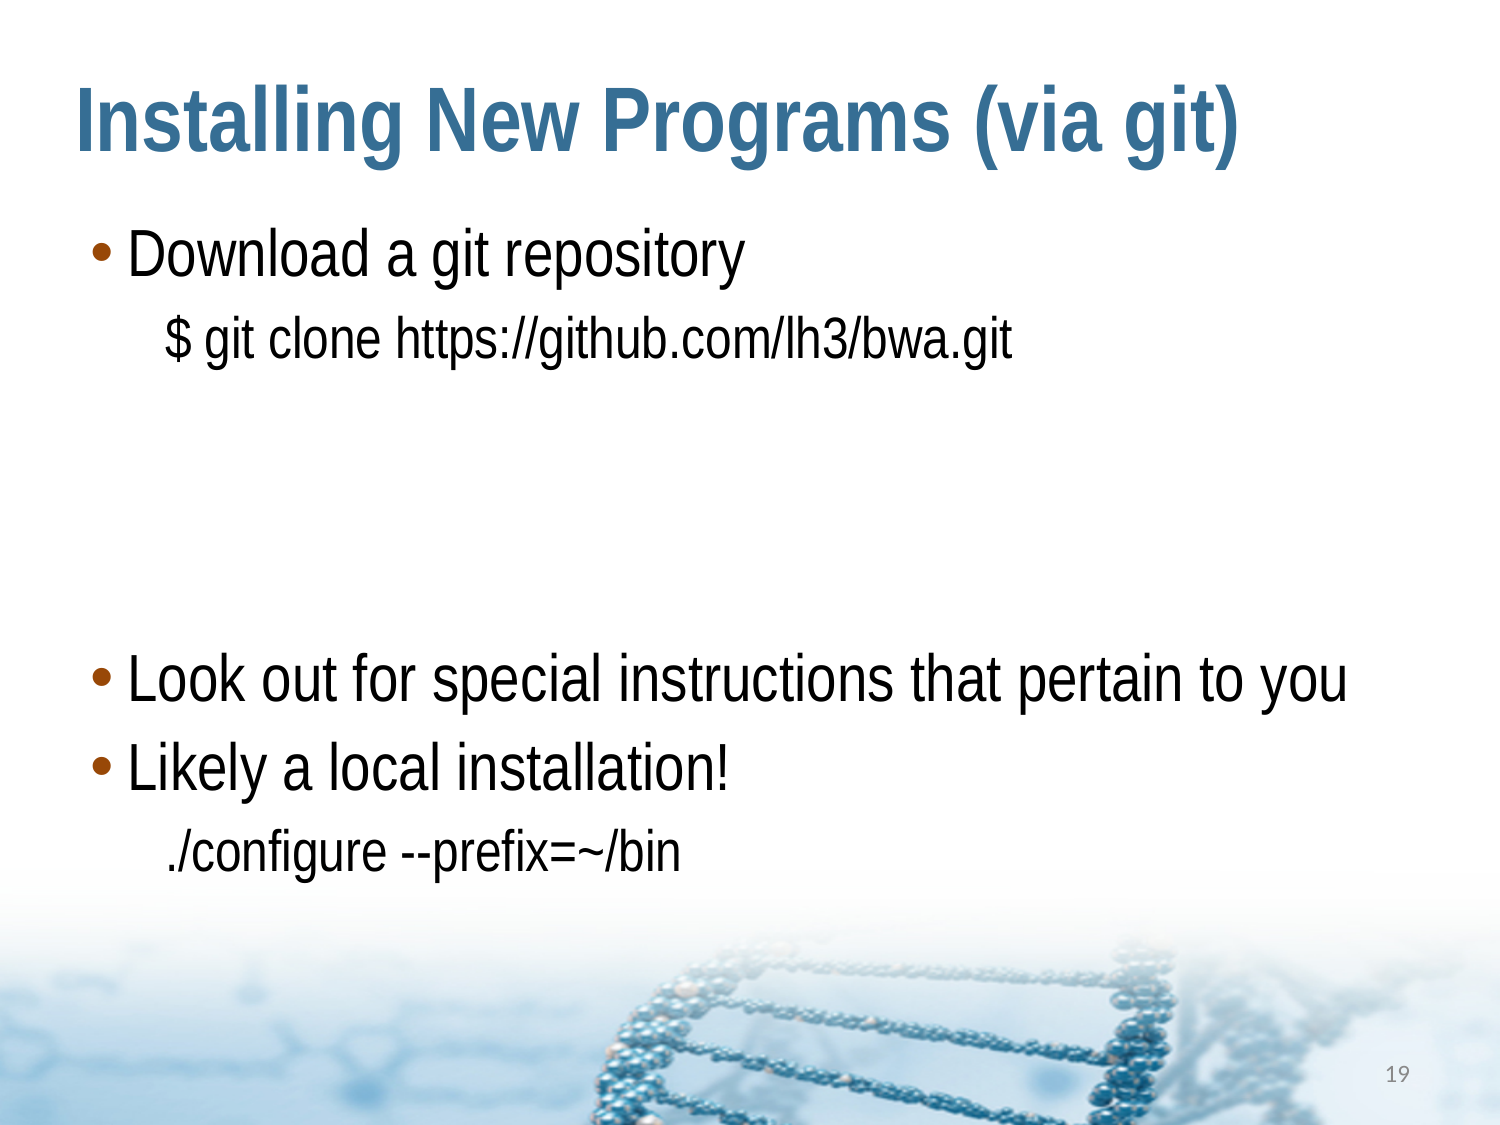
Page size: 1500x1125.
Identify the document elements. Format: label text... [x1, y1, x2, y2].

list Download a git repository $ git clone https://github.com/lh3/bwa.git Look out for special instructions that pertain to you Likely a local installation! ./configure --prefix=~/bin [75, 211, 1425, 998]
title Installing New Programs (via git) [60, 20, 1455, 209]
slide_number 19 [1074, 1042, 1425, 1103]
picture [0, 862, 1500, 1125]
